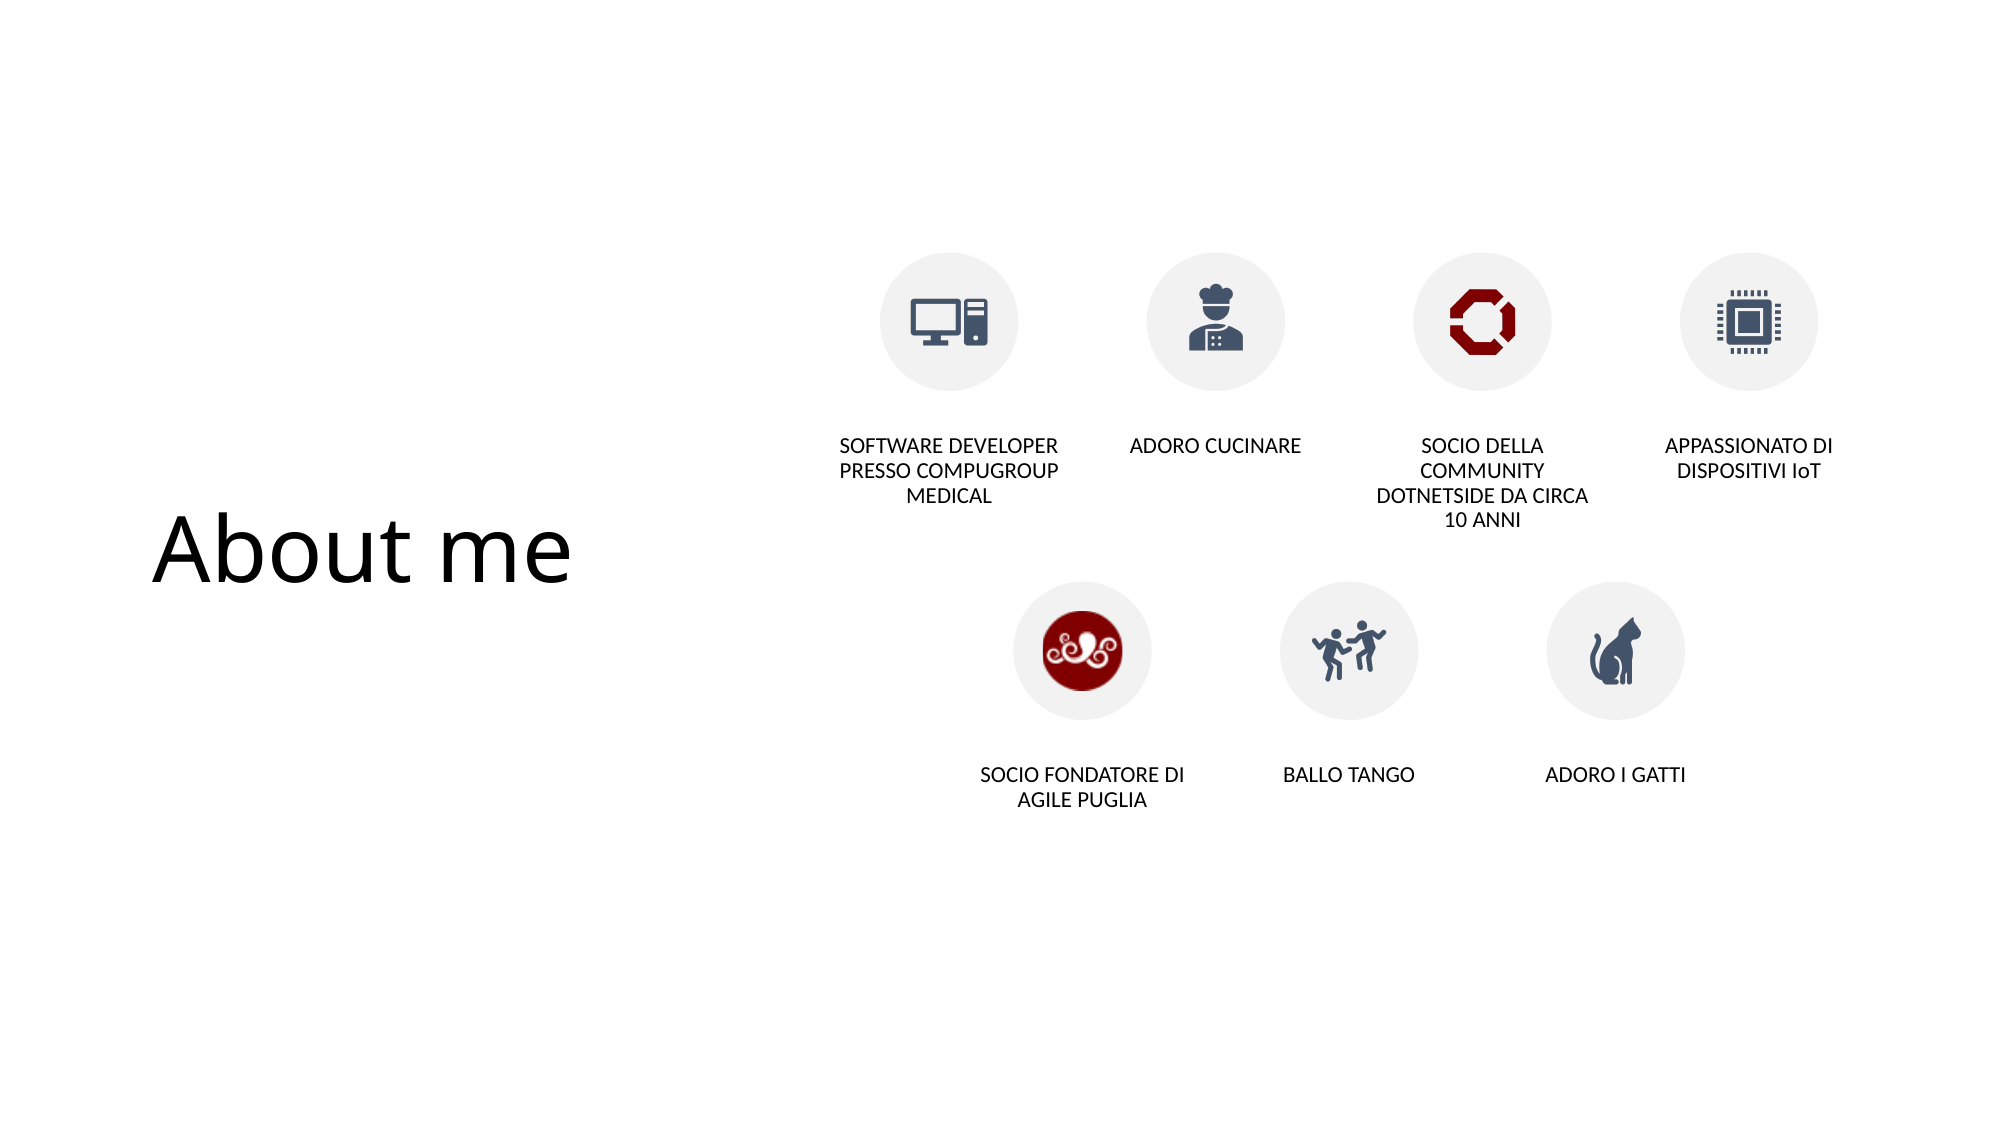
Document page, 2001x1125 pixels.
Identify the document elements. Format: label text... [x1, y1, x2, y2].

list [835, 101, 1863, 1005]
title About me [137, 101, 691, 1005]
